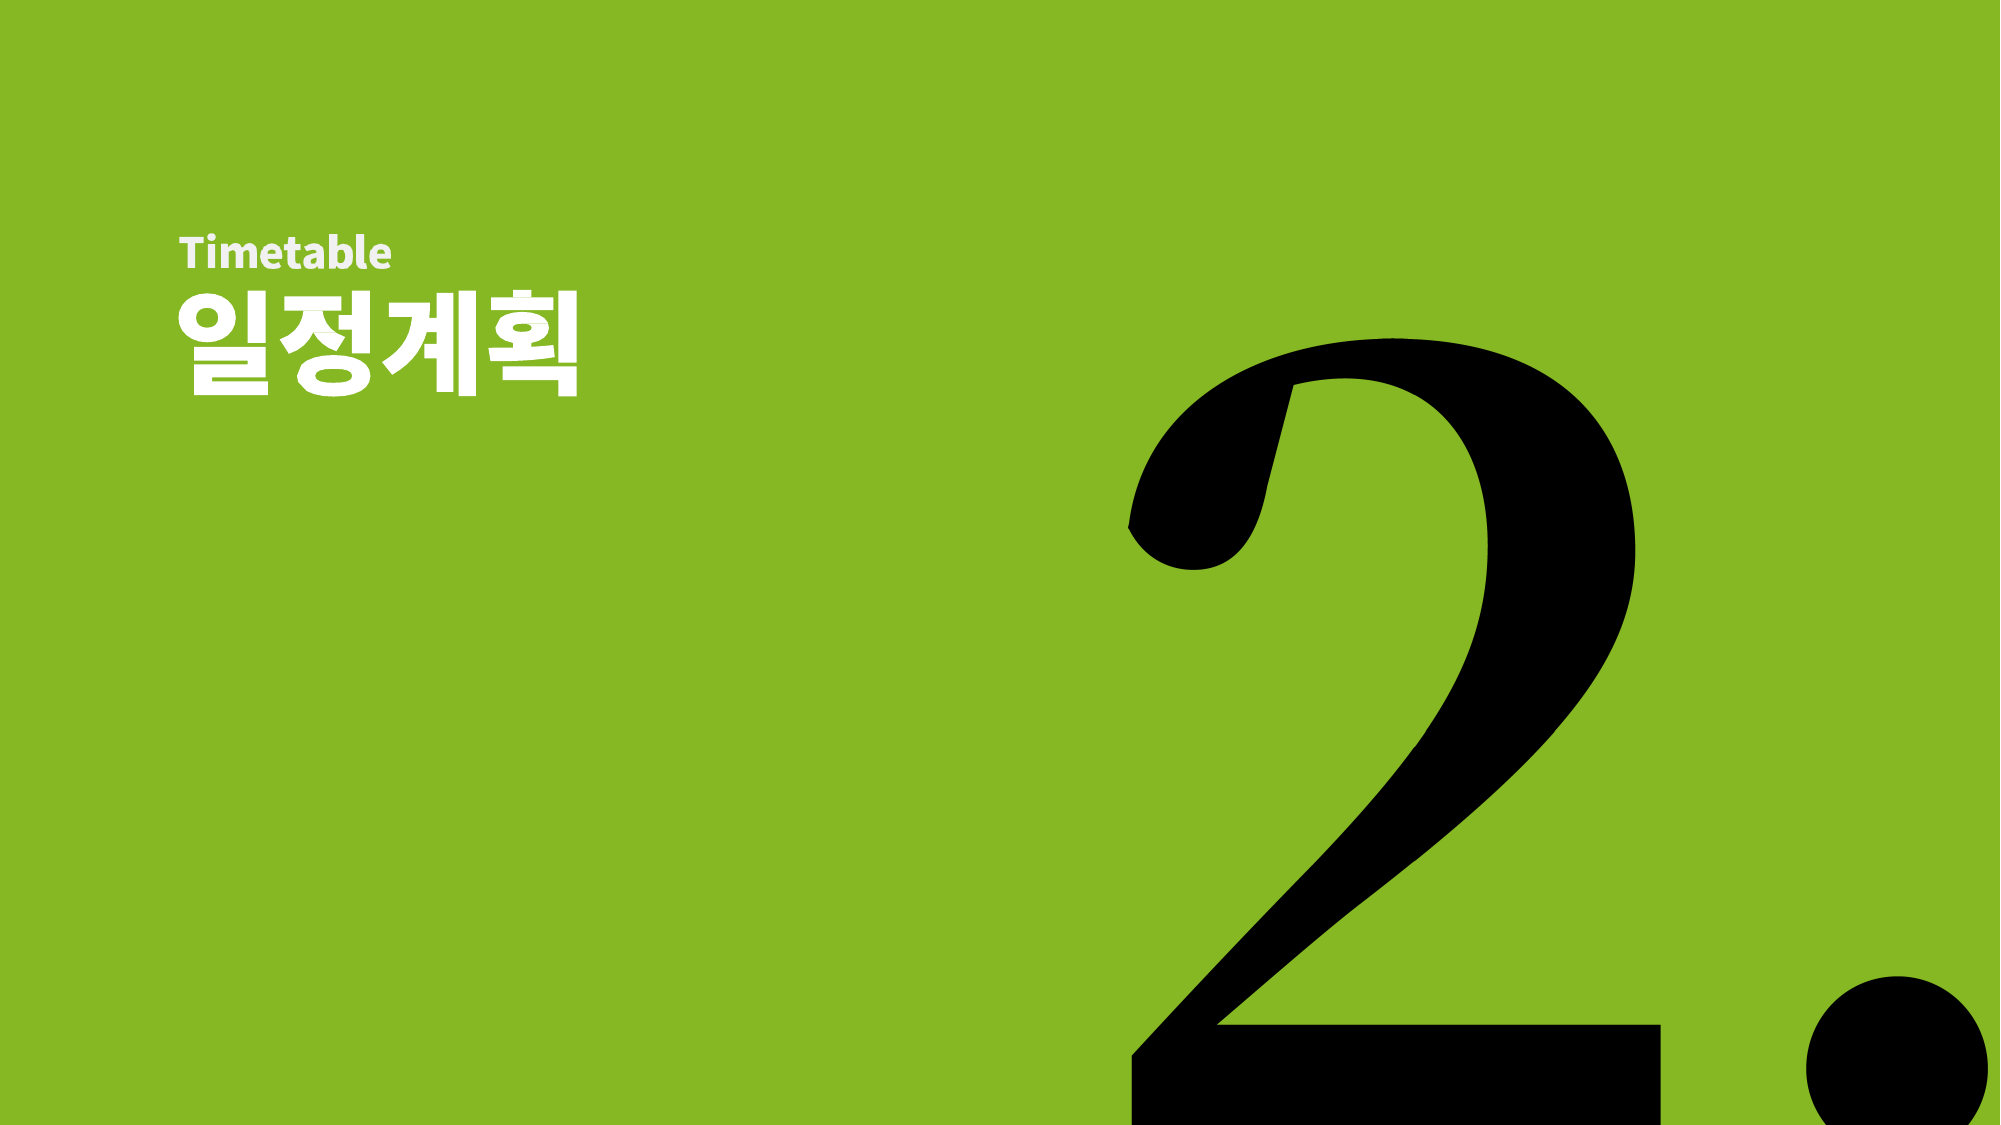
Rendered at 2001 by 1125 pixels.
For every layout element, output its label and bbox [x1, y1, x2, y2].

text_box [558, 290, 577, 363]
text_box [179, 233, 391, 269]
picture [1128, 338, 1988, 1125]
text_box [338, 290, 370, 354]
text_box [279, 296, 346, 354]
text_box [502, 366, 577, 397]
text_box [194, 346, 268, 396]
text_box [247, 290, 266, 343]
text_box [0, 0, 2000, 1125]
text_box [382, 292, 454, 392]
text_box [488, 289, 555, 362]
text_box [458, 290, 476, 397]
text_box [178, 293, 236, 343]
text_box [296, 355, 371, 397]
